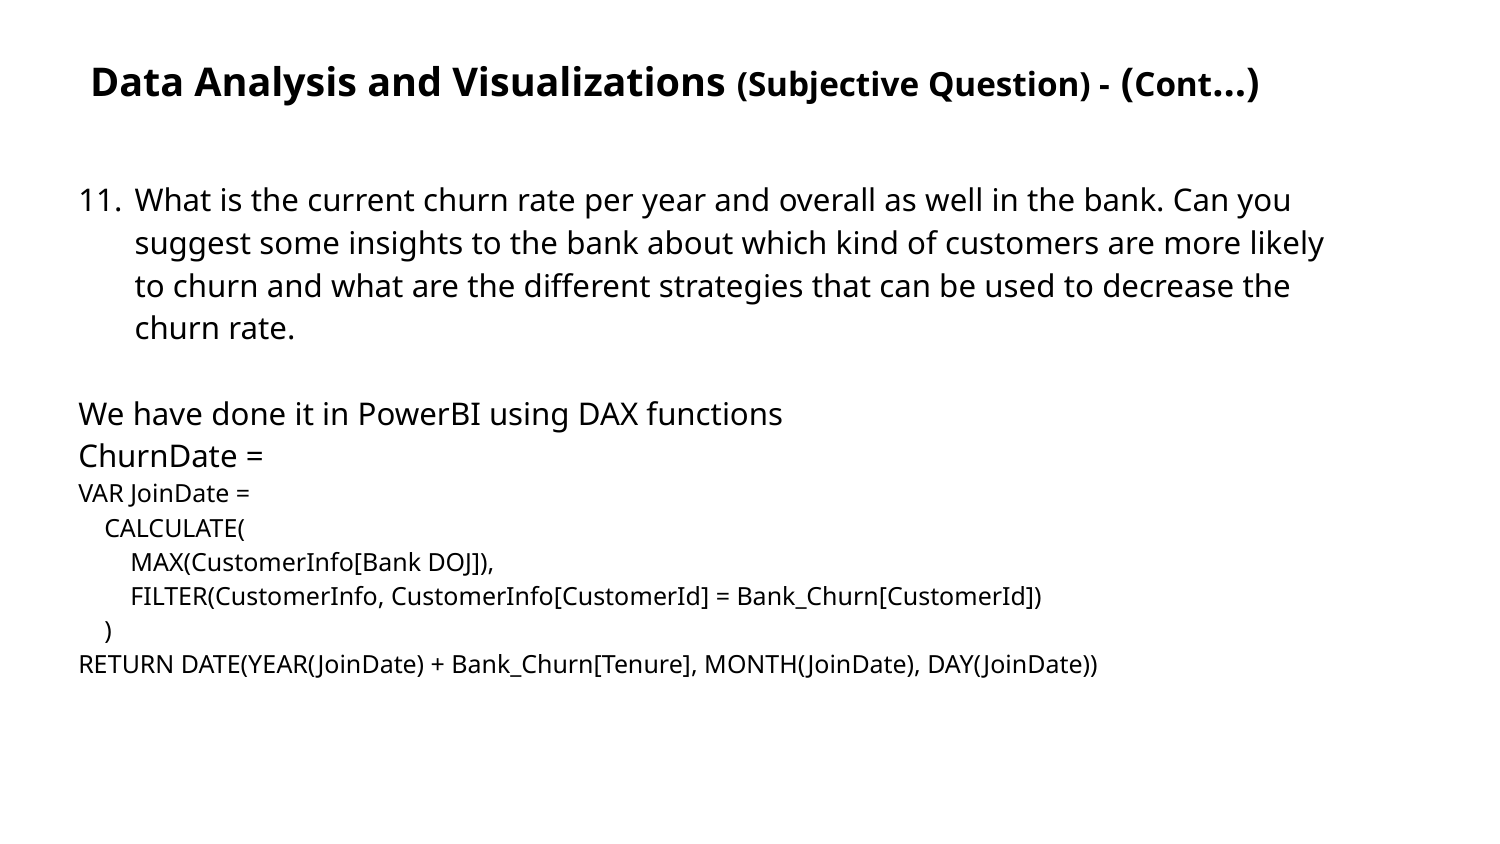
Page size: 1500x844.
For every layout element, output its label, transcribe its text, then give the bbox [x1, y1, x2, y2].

text_box Data Analysis and Visualizations (Subjective Question) - (Cont…) [75, 35, 1319, 120]
text_box What is the current churn rate per year and overall as well in the bank. Can you suggest some insights to the bank about which kind of customers are more likely to churn and what are the different strategies that can be used to decrease the churn rate. We have done it in PowerBI using DAX functions ChurnDate = VAR JoinDate = CALCULATE( MAX(CustomerInfo[Bank DOJ]), FILTER(CustomerInfo, CustomerInfo[CustomerId] = Bank_Churn[CustomerId]) ) RETURN DATE(YEAR(JoinDate) + Bank_Churn[Tenure], MONTH(JoinDate), DAY(JoinDate)) [63, 160, 1360, 822]
